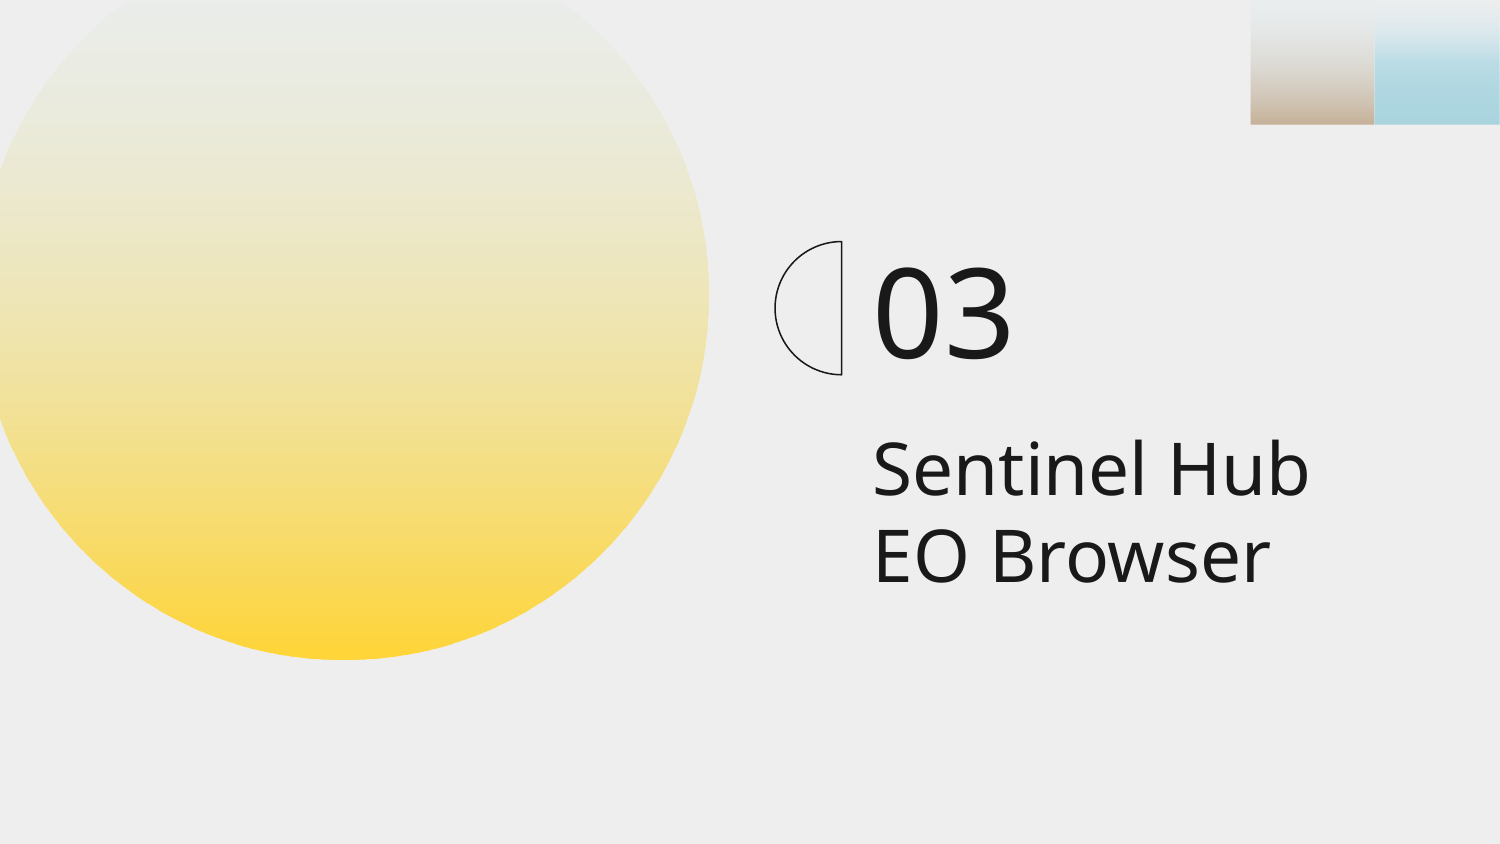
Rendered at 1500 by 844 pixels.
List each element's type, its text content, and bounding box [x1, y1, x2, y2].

picture [1251, 0, 1374, 124]
picture [0, 0, 710, 661]
title Sentinel Hub EO Browser [857, 407, 1374, 612]
title 03 [857, 239, 1100, 378]
text_box [775, 241, 842, 375]
picture [1375, 0, 1499, 124]
